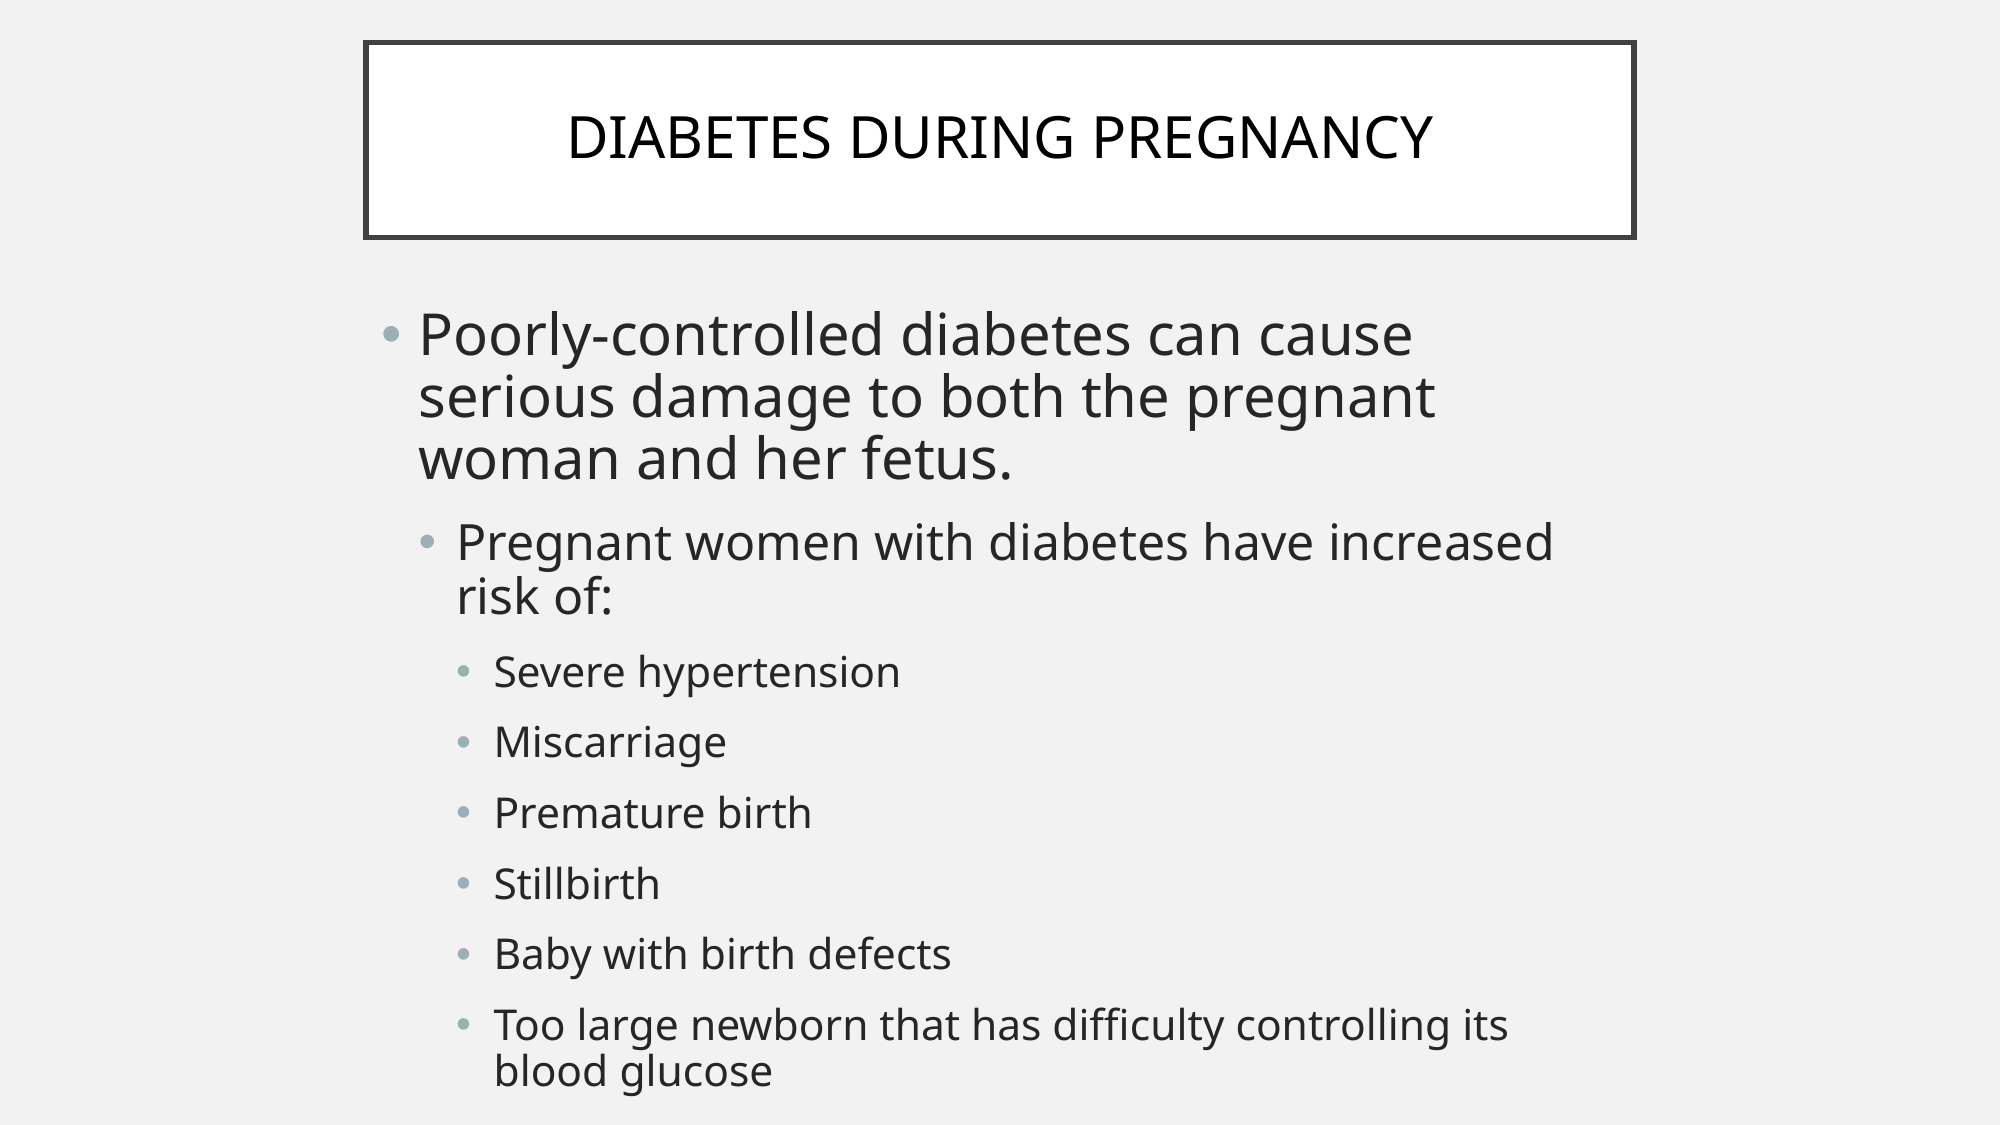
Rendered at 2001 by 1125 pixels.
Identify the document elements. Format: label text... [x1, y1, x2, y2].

list Poorly-controlled diabetes can cause serious damage to both the pregnant woman and her fetus. Pregnant women with diabetes have increased risk of: Severe hypertension Miscarriage Premature birth Stillbirth Baby with birth defects Too large newborn that has difficulty controlling its blood glucose [366, 297, 1634, 1050]
title DIABETES DURING PREGNANCY [363, 40, 1637, 240]
